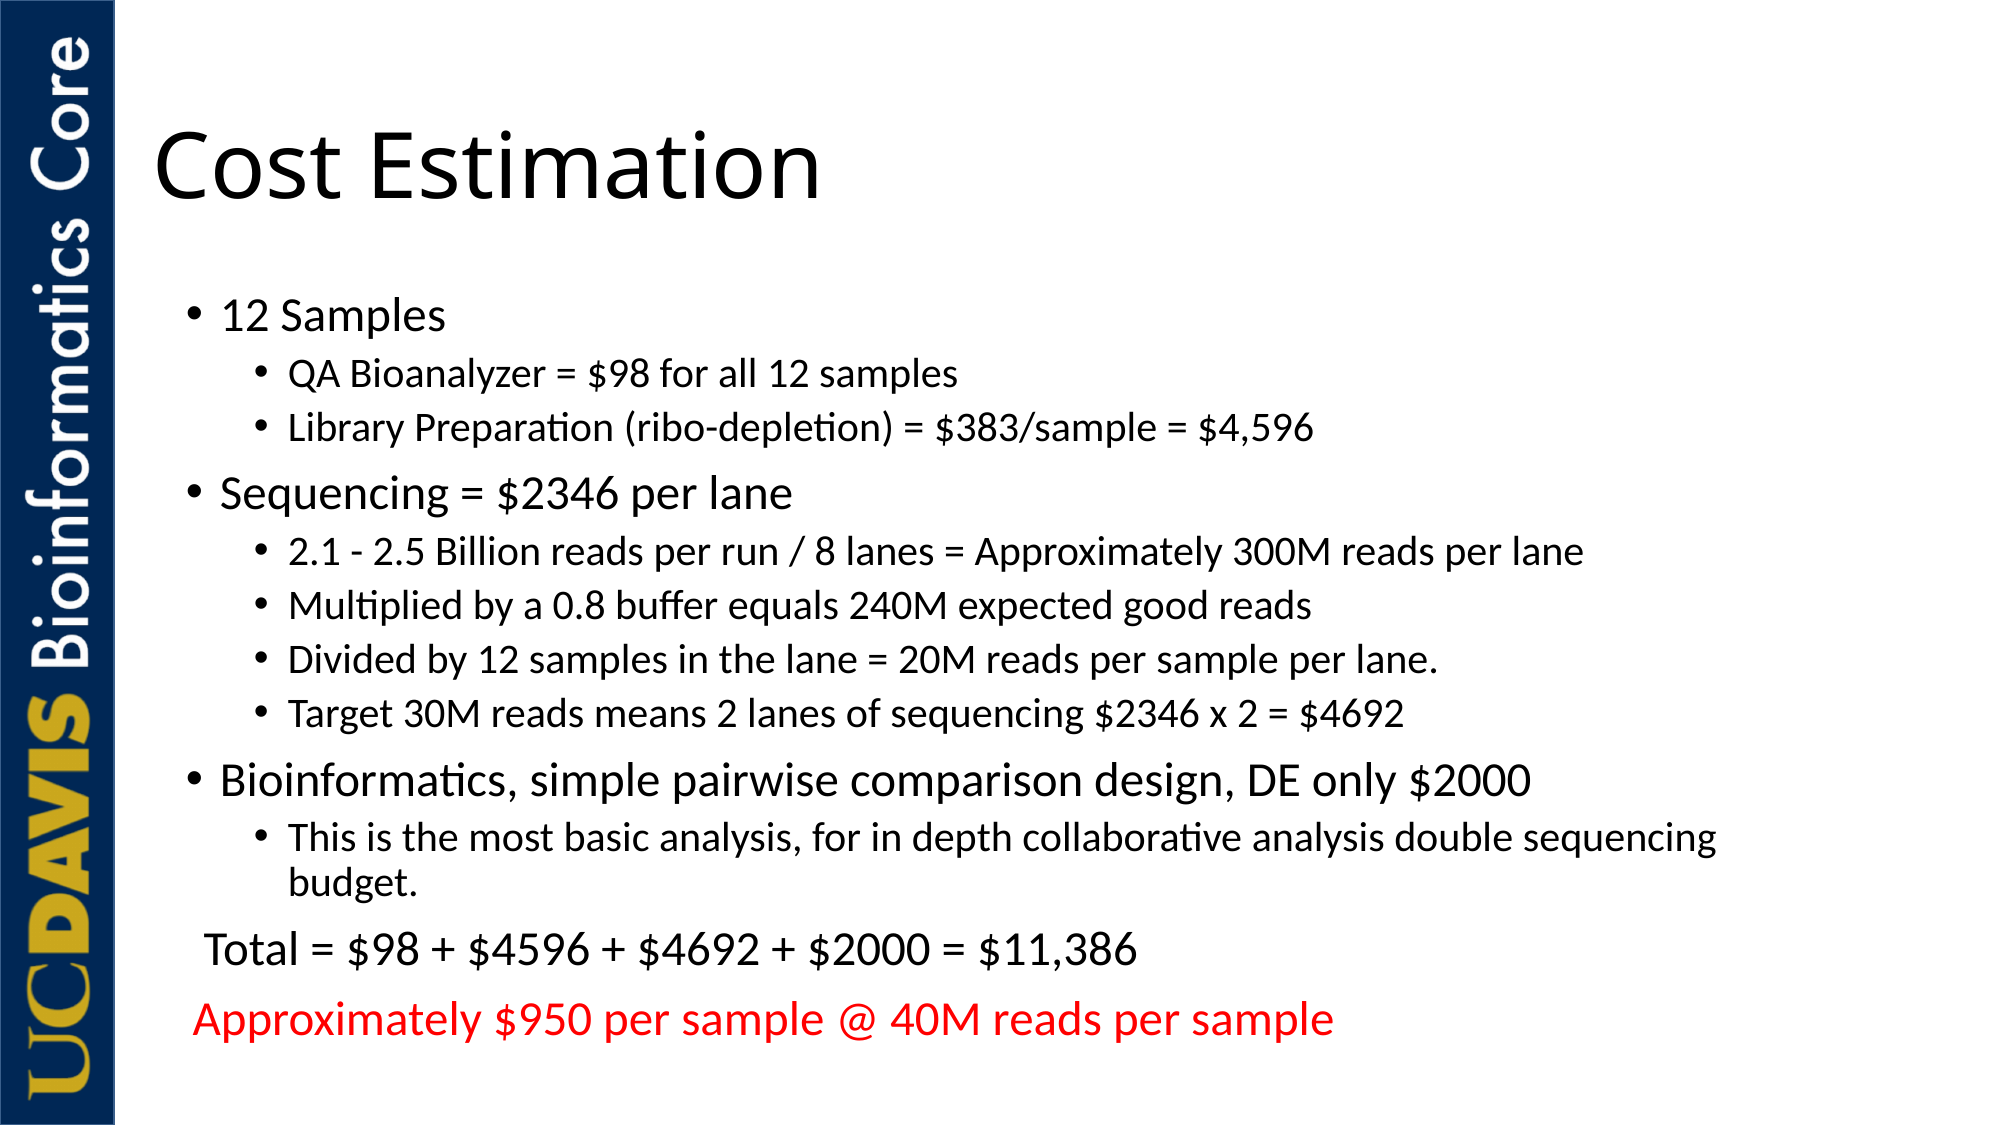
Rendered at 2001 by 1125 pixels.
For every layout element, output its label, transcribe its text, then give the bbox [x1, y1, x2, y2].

picture [8, 0, 112, 1121]
list 12 Samples QA Bioanalyzer = $98 for all 12 samples Library Preparation (ribo-depletion) = $383/sample = $4,596 Sequencing = $2346 per lane 2.1 - 2.5 Billion reads per run / 8 lanes = Approximately 300M reads per lane Multiplied by a 0.8 buffer equals 240M expected good reads Divided by 12 samples in the lane = 20M reads per sample per lane. Target 30M reads means 2 lanes of sequencing $2346 x 2 = $4692 Bioinformatics, simple pairwise comparison design, DE only $2000 This is the most basic analysis, for in depth collaborative analysis double sequencing budget. Total = $98 + $4596 + $4692 + $2000 = $11,386 Approximately $950 per sample @ 40M reads per sample [170, 281, 1827, 1059]
title Cost Estimation [137, 59, 1863, 278]
